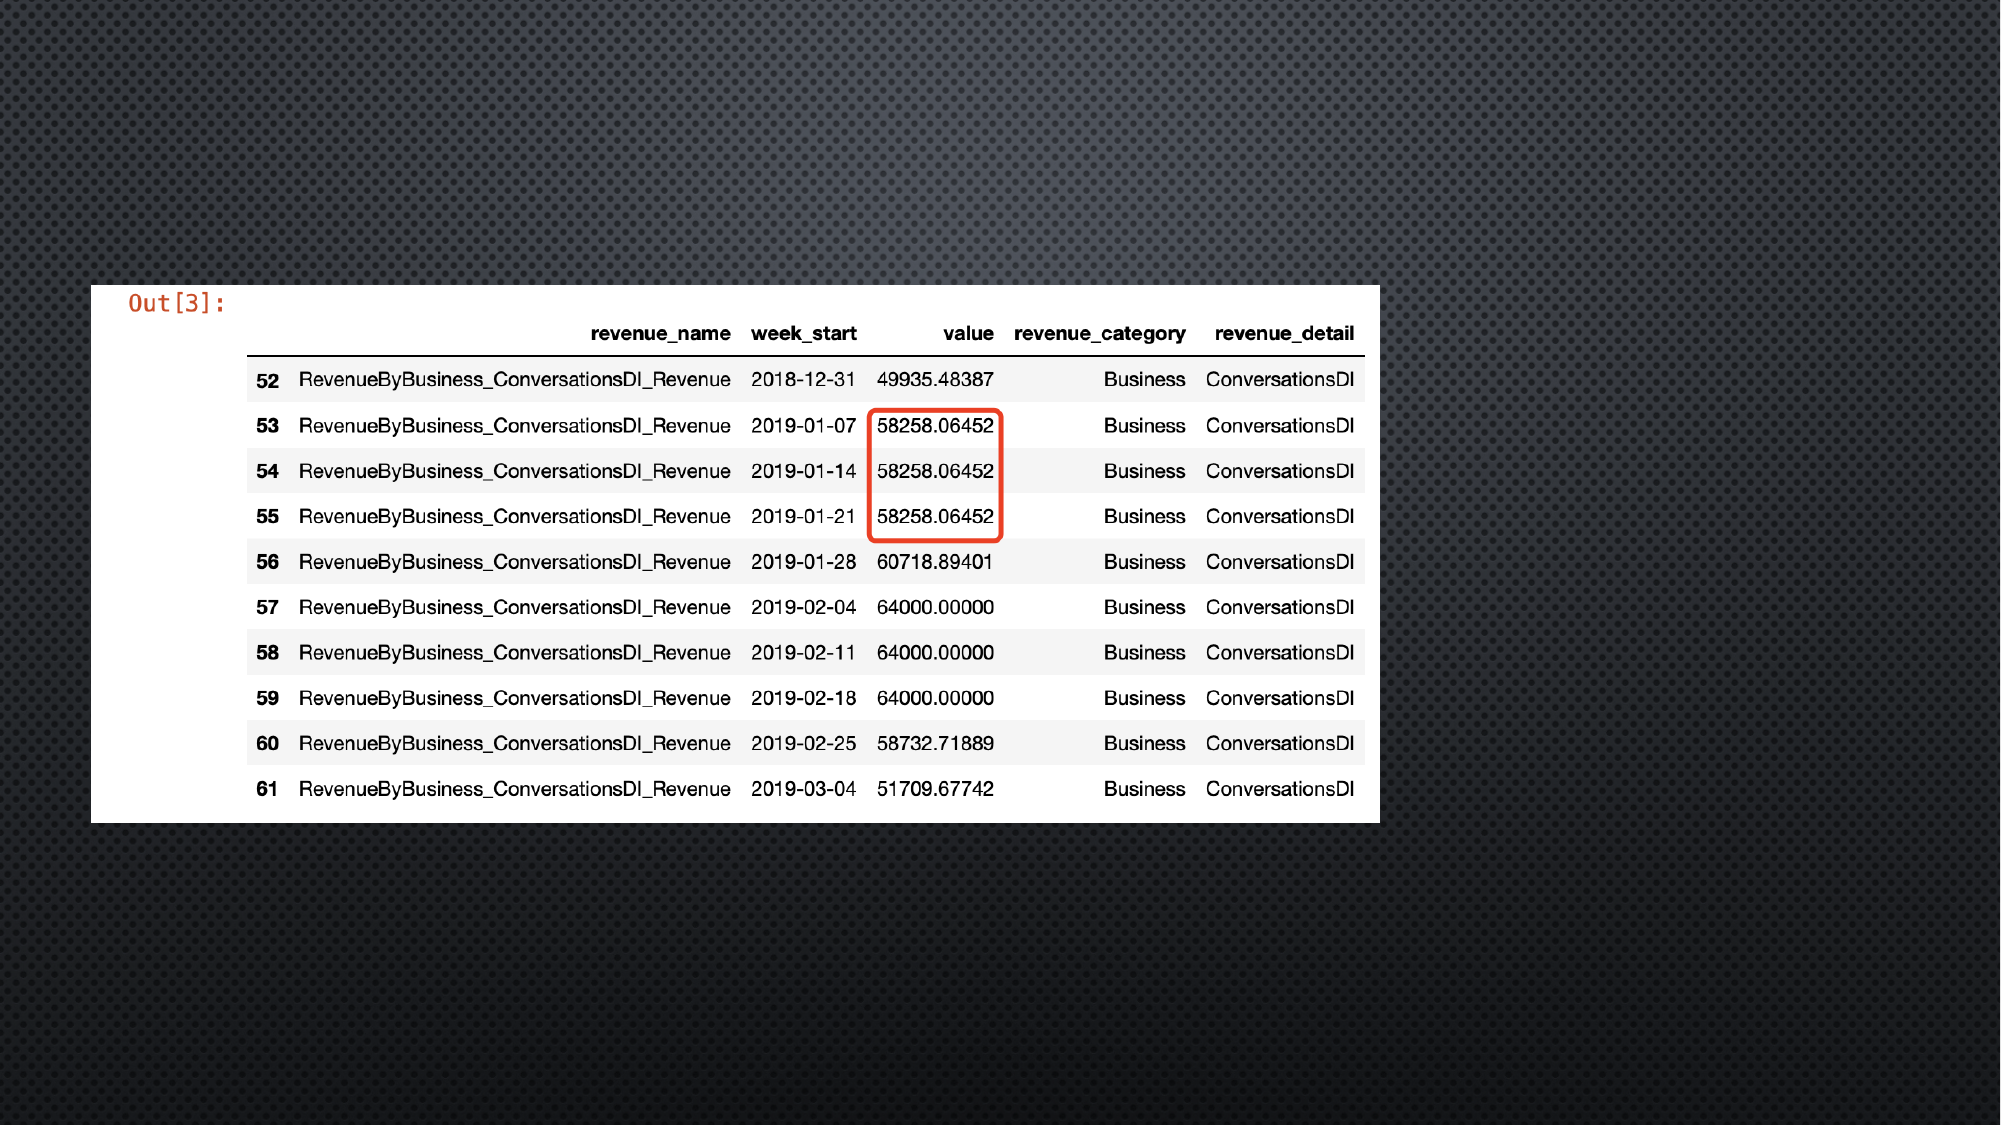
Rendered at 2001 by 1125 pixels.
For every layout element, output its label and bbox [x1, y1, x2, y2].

list [90, 285, 1380, 823]
